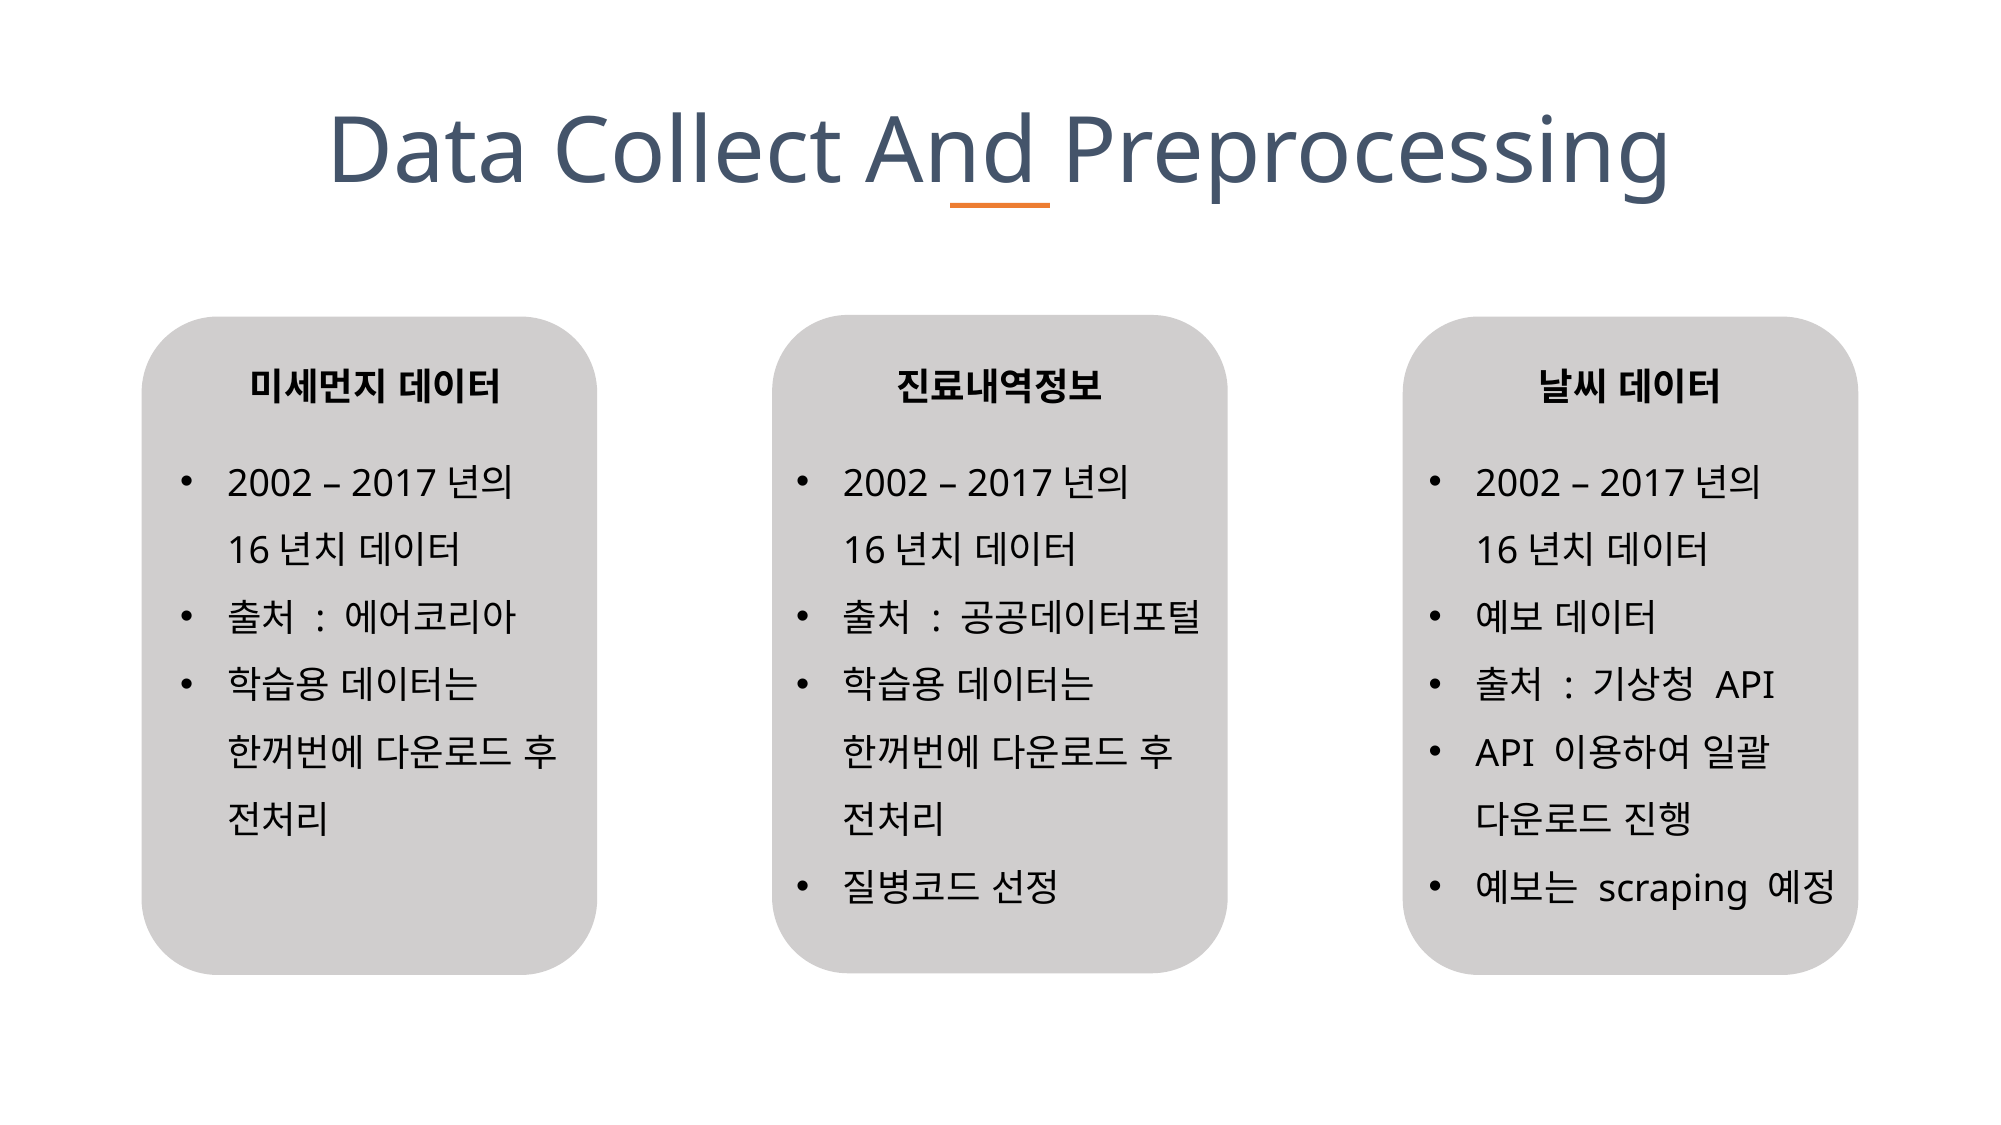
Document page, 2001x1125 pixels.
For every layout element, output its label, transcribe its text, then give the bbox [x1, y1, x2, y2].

text_box 날씨 데이터 [1524, 355, 1737, 416]
text_box 2002 – 2017년의 16년치 데이터 출처 : 에어코리아 학습용 데이터는 한꺼번에 다운로드 후 전처리 [165, 428, 574, 849]
text_box [140, 315, 599, 976]
text_box 미세먼지 데이터 [235, 355, 517, 416]
text_box [949, 202, 1051, 209]
text_box 진료내역정보 [881, 355, 1119, 416]
text_box [1401, 315, 1860, 976]
text_box [771, 313, 1229, 975]
title Data Collect And Preprocessing [99, 51, 1900, 255]
text_box 2002 – 2017년의 16년치 데이터 출처 : 공공데이터포털 학습용 데이터는 한꺼번에 다운로드 후 전처리 질병코드 선정 [781, 428, 1217, 916]
text_box 2002 – 2017년의 16년치 데이터 예보 데이터 출처 : 기상청 API API 이용하여 일괄 다운로드 진행 예보는 scraping 예정 [1413, 428, 1852, 916]
